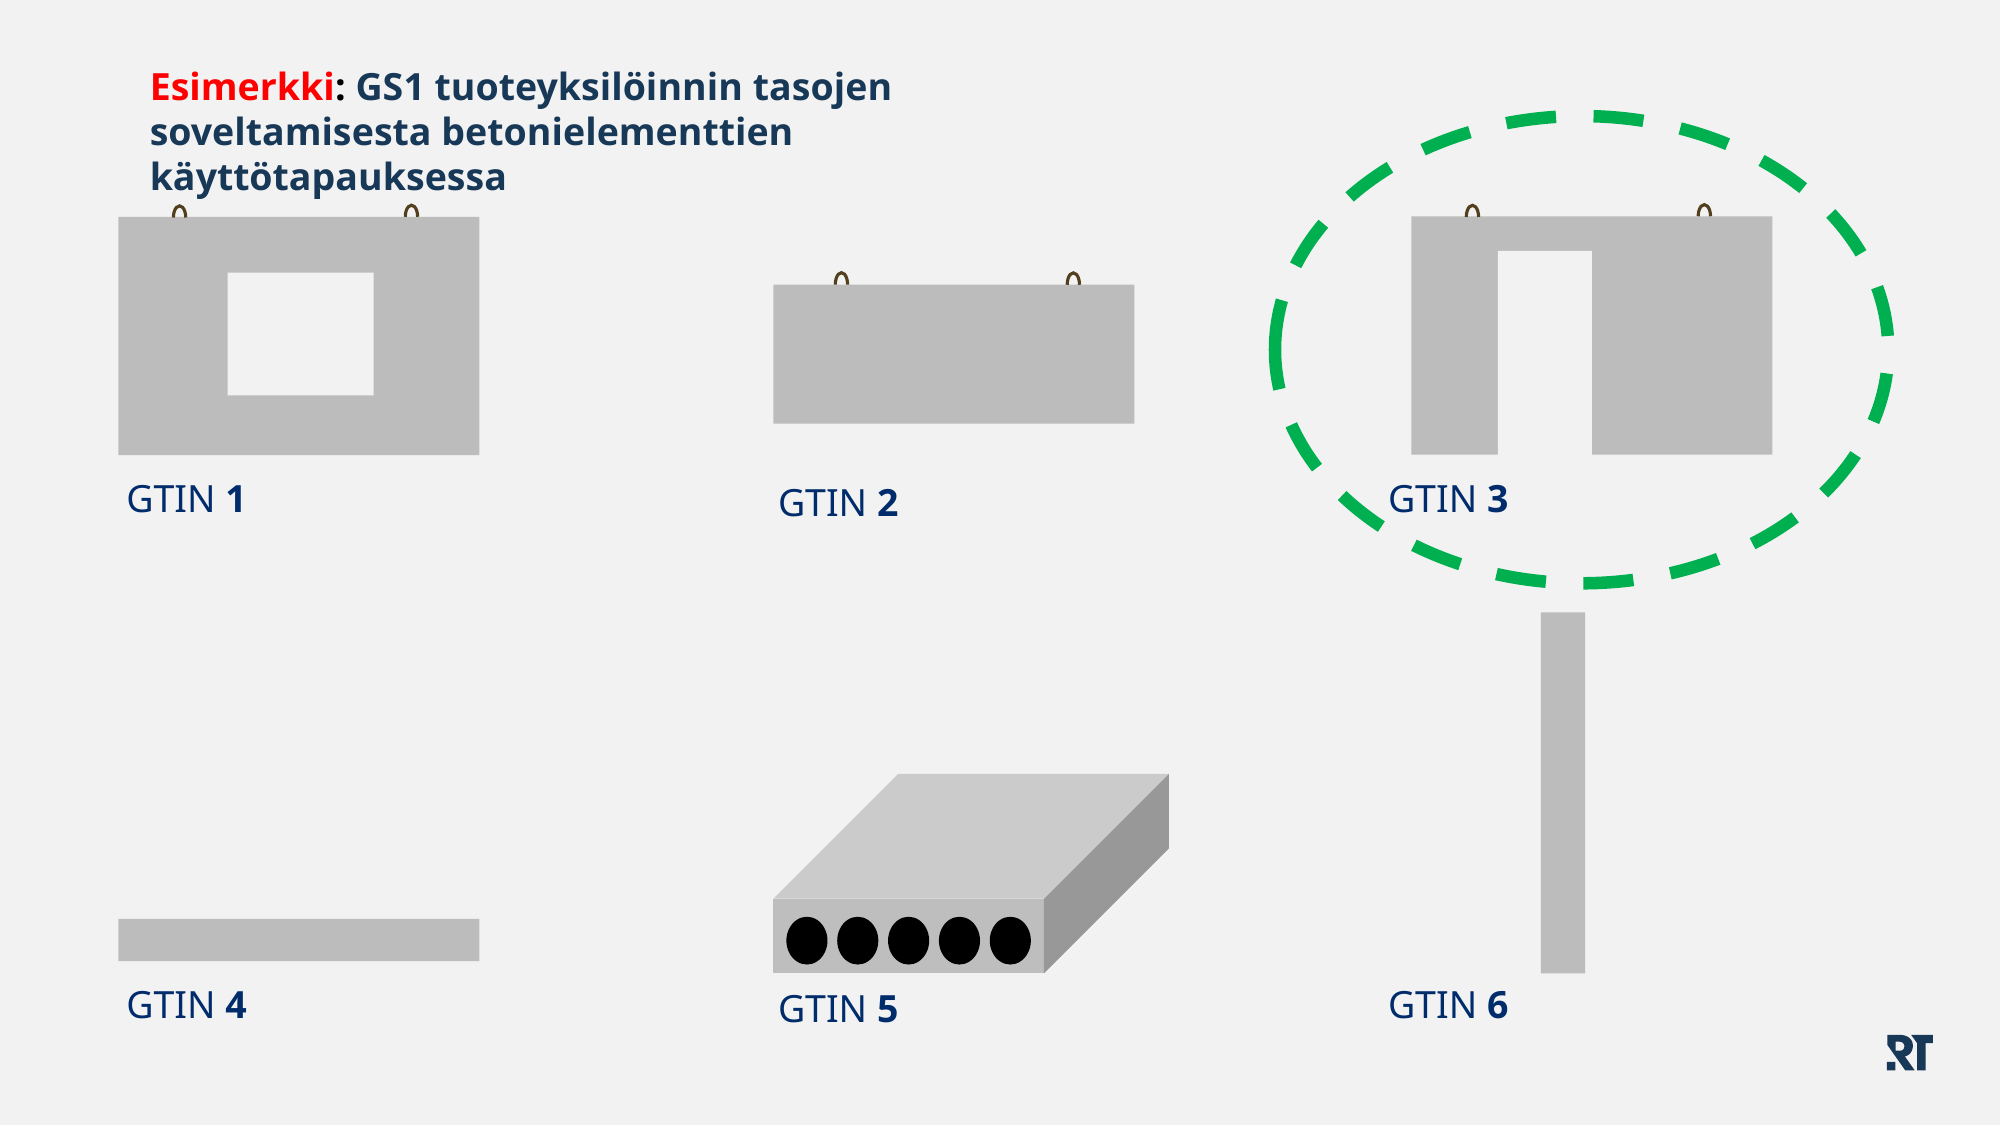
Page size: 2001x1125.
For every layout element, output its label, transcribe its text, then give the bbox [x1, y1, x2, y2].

text_box [1540, 611, 1586, 973]
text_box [773, 272, 1135, 424]
text_box [785, 915, 829, 966]
text_box [988, 915, 1032, 966]
text_box Esimerkki: GS1 tuoteyksilöinnin tasojen soveltamisesta betonielementtien käyttötapauksessa [135, 55, 1157, 206]
text_box GTIN 5 [763, 977, 1159, 1038]
text_box [117, 918, 480, 962]
text_box GTIN 1 [111, 467, 508, 528]
text_box GTIN 6 [1373, 973, 1769, 1034]
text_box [1411, 204, 1773, 455]
text_box GTIN 4 [111, 973, 508, 1034]
text_box [1273, 115, 1890, 585]
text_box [118, 205, 480, 456]
text_box [937, 915, 982, 966]
text_box [836, 915, 880, 966]
text_box [887, 915, 931, 966]
text_box [772, 772, 1170, 975]
text_box GTIN 2 [763, 471, 1159, 532]
